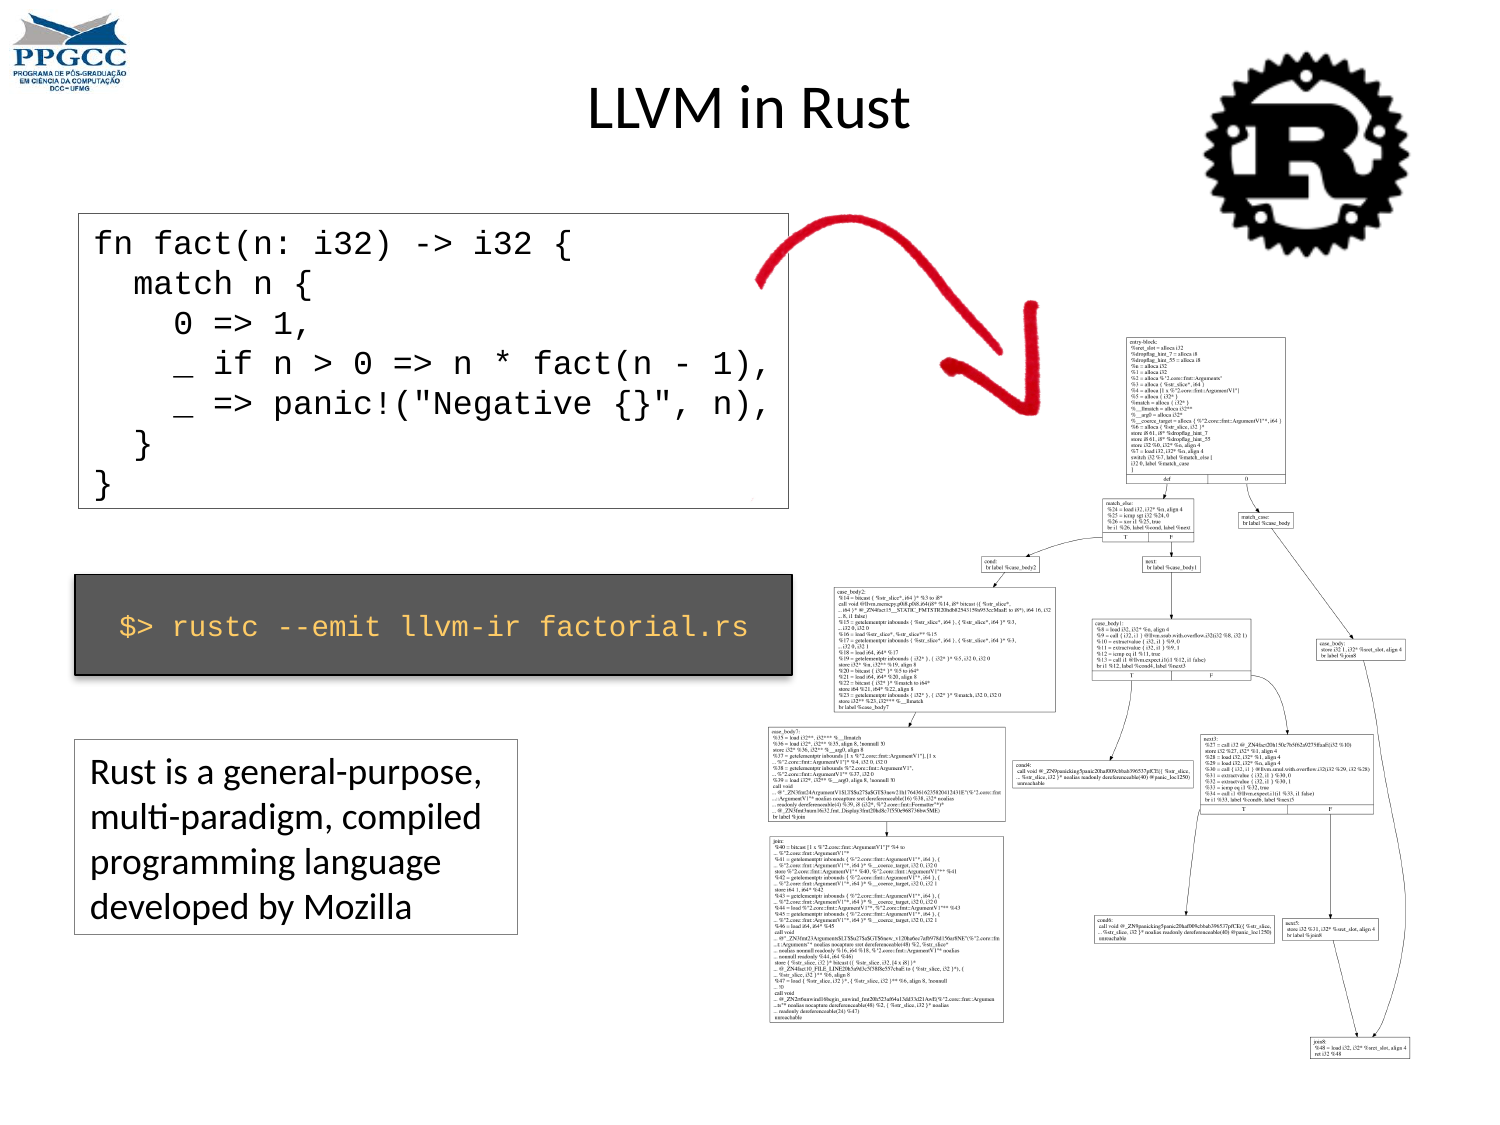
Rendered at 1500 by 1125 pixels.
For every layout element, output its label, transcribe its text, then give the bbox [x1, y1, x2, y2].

picture [654, 77, 1426, 1075]
text_box fn fact(n: i32) -> i32 { match n { 0 => 1, _ if n > 0 => n * fact(n - 1), _ => panic!("Negative {}", n), } } [78, 213, 692, 509]
text_box $> rustc --emit llvm-ir factorial.rs [74, 574, 747, 676]
picture [1189, 44, 1426, 268]
picture [9, 9, 130, 94]
text_box Rust is a general-purpose, multi-paradigm, compiled programming language developed by Mozilla [74, 739, 518, 935]
title LLVM in Rust [75, 45, 1186, 163]
